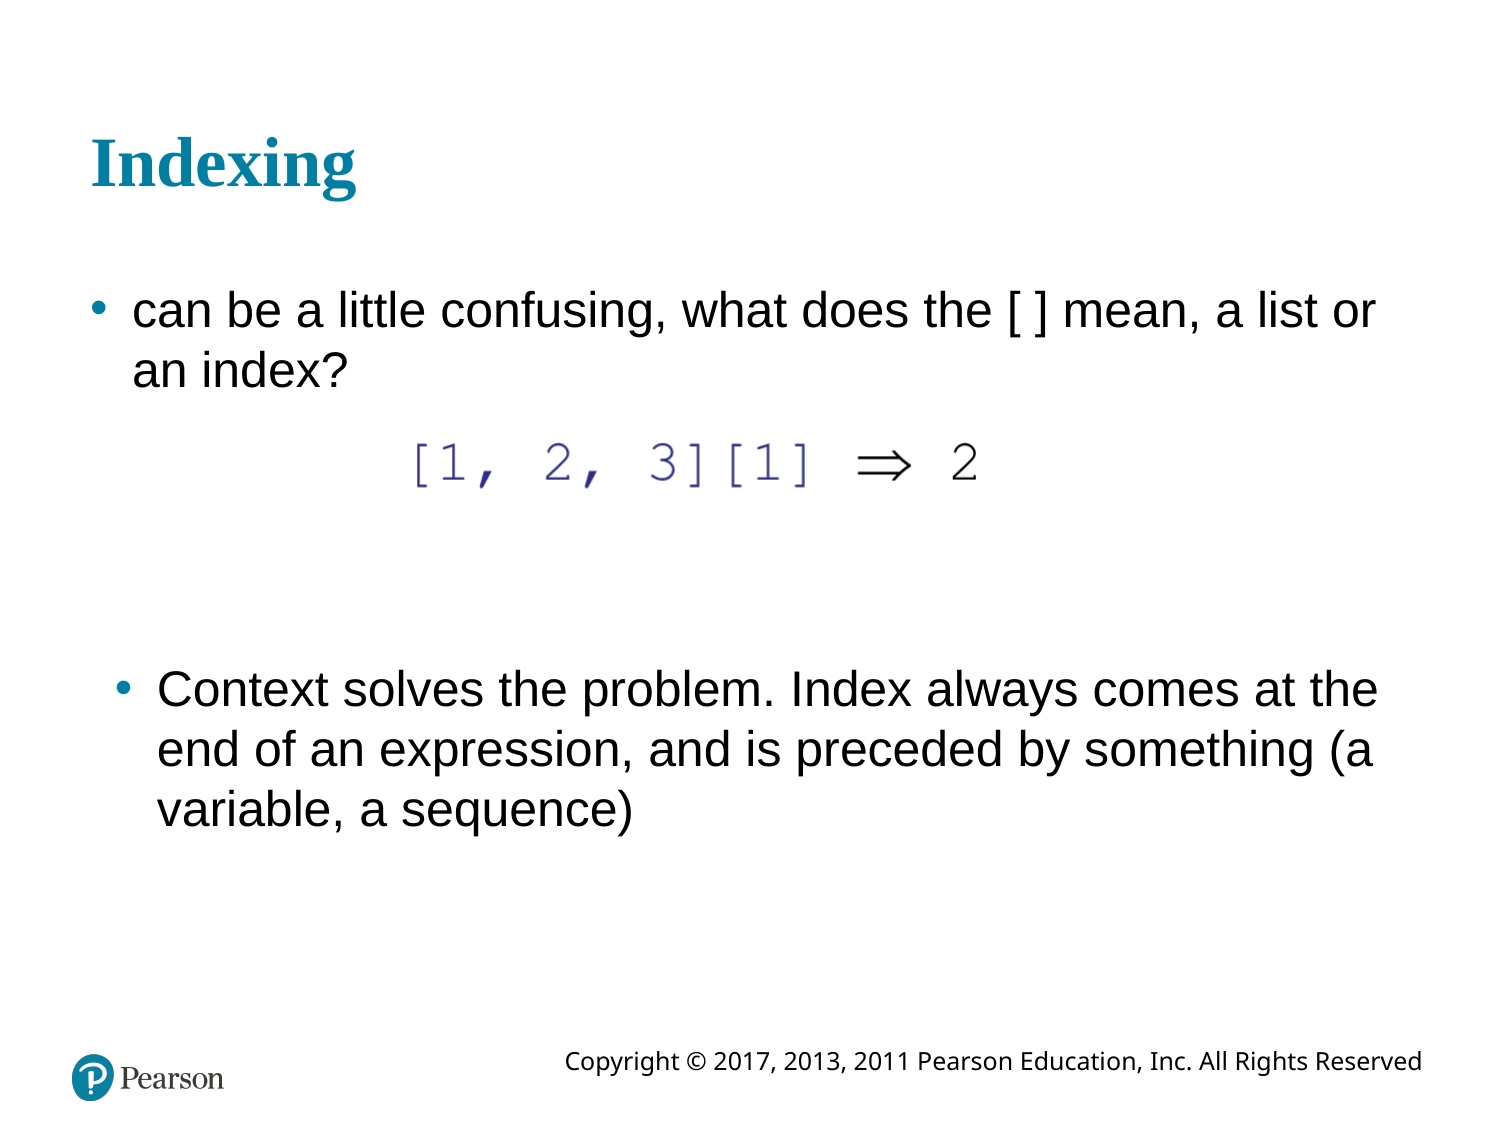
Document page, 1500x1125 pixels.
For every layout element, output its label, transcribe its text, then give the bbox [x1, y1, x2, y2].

list can be a little confusing, what does the [ ] mean, a list or an index? [75, 262, 1425, 421]
picture [366, 403, 1018, 533]
picture [72, 1054, 88, 1070]
picture [98, 1054, 224, 1101]
title Indexing [75, 35, 1425, 216]
list Context solves the problem. Index always comes at the end of an expression, and is preceded by something (a variable, a sequence) [99, 641, 1425, 880]
picture [72, 1087, 83, 1101]
picture [80, 1063, 106, 1088]
